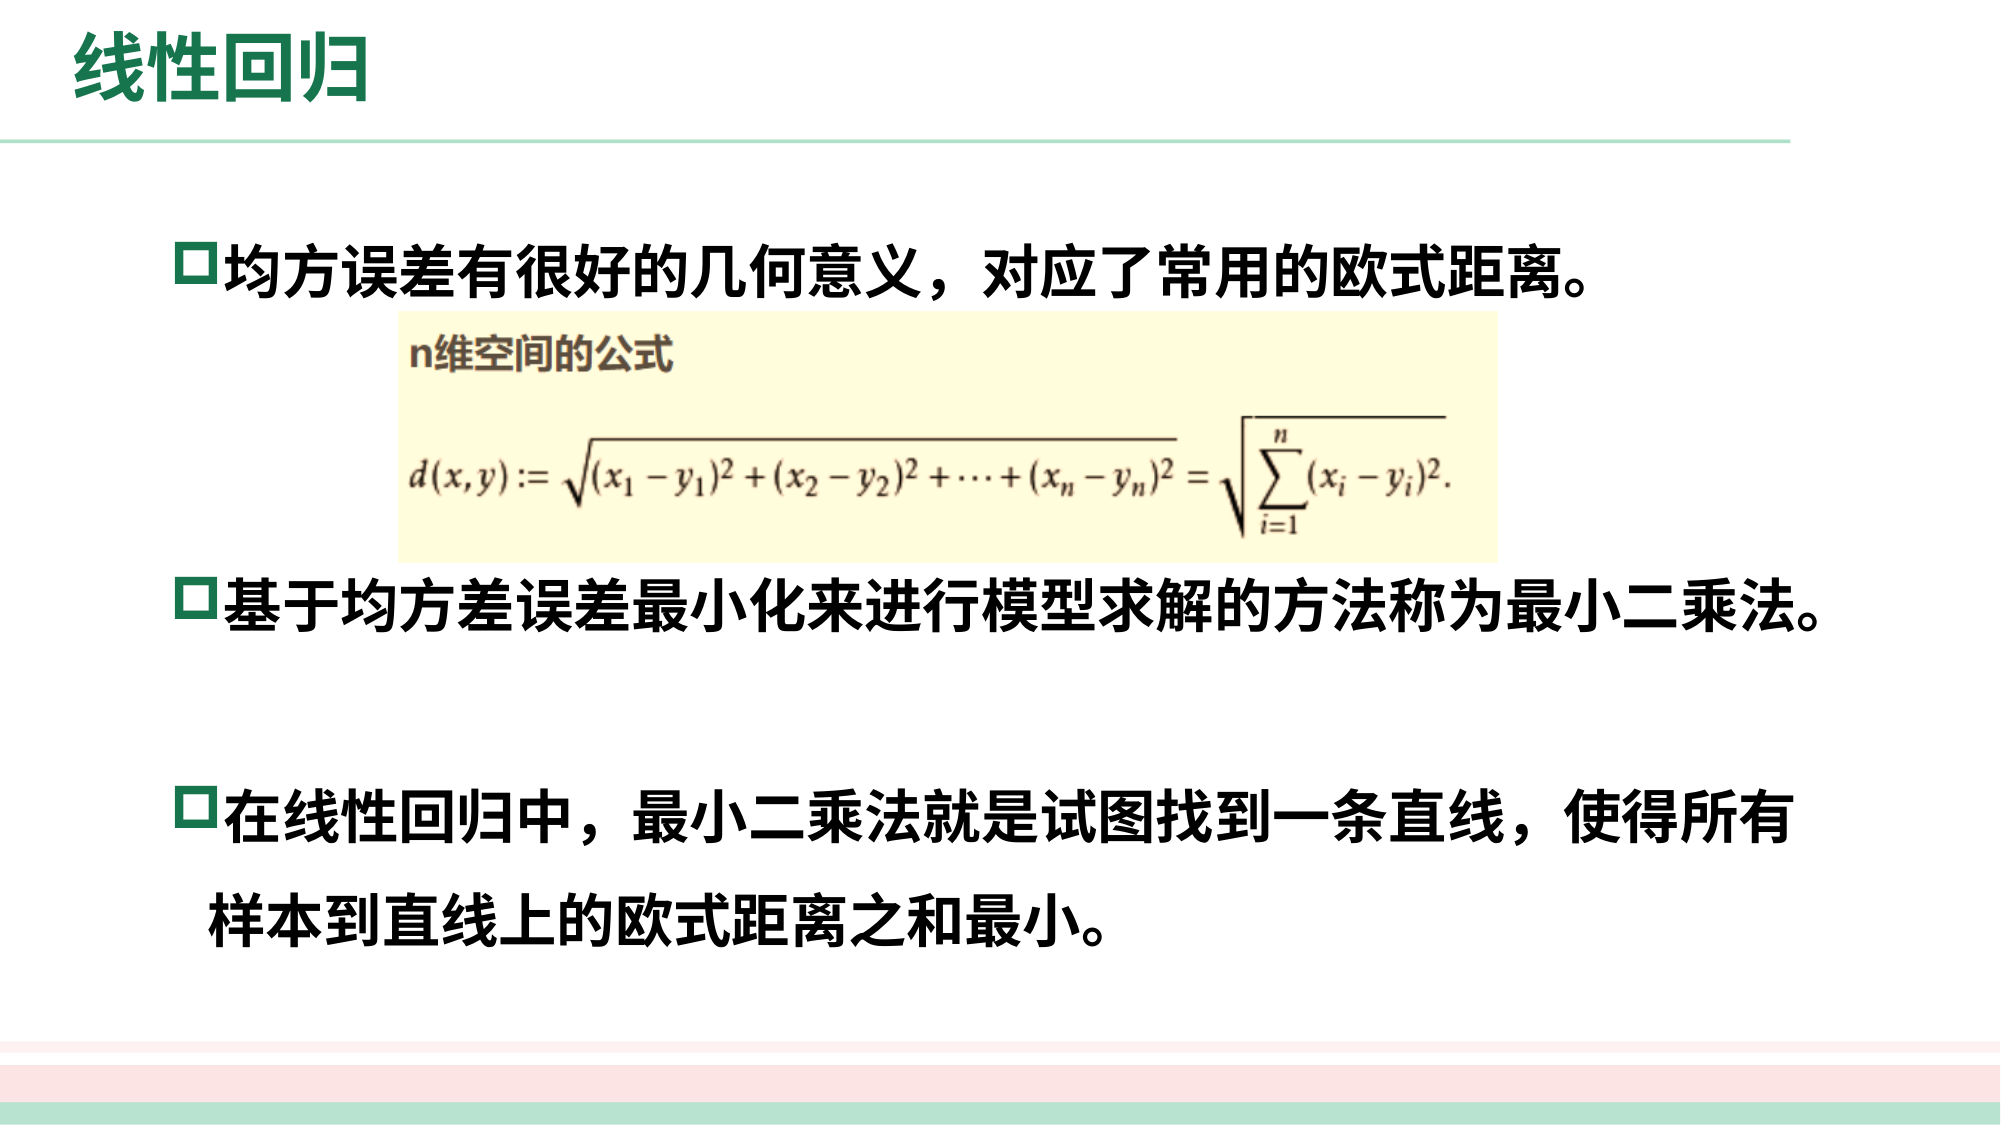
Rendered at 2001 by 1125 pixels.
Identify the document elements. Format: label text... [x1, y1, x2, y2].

list 均方误差有很好的几何意义，对应了常用的欧式距离。 基于均方差误差最小化来进行模型求解的方法称为最小二乘法。 在线性回归中，最小二乘法就是试图找到一条直线，使得所有样本到直线上的欧式距离之和最小。 [155, 235, 1845, 1008]
title 线性回归 [56, 7, 1782, 135]
picture [0, 0, 2001, 1125]
